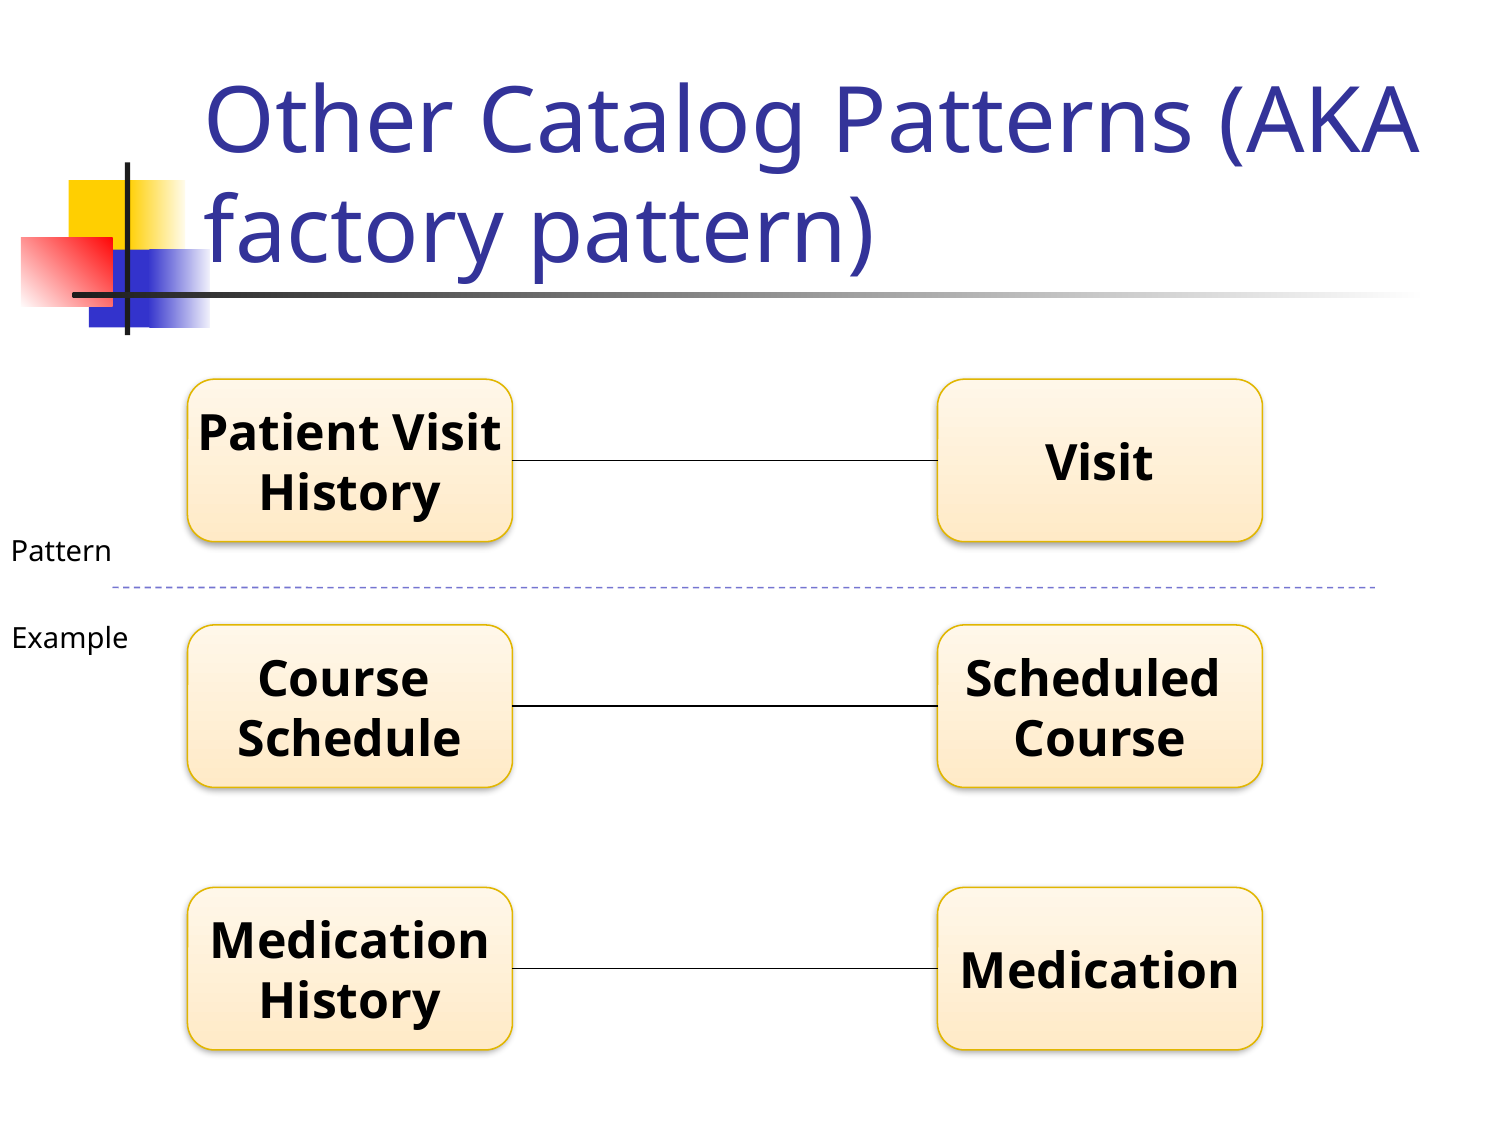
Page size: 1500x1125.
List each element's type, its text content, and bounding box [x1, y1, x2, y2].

title Other Catalog Patterns (AKA factory pattern) [188, 101, 1468, 289]
text_box Patient Visit History [186, 378, 514, 543]
text_box Visit [936, 378, 1264, 543]
text_box Course Schedule [186, 624, 514, 789]
text_box Example [0, 612, 144, 663]
text_box Medication History [186, 886, 514, 1051]
text_box Pattern [0, 524, 128, 575]
text_box Scheduled Course [936, 624, 1264, 789]
text_box Medication [936, 886, 1264, 1051]
